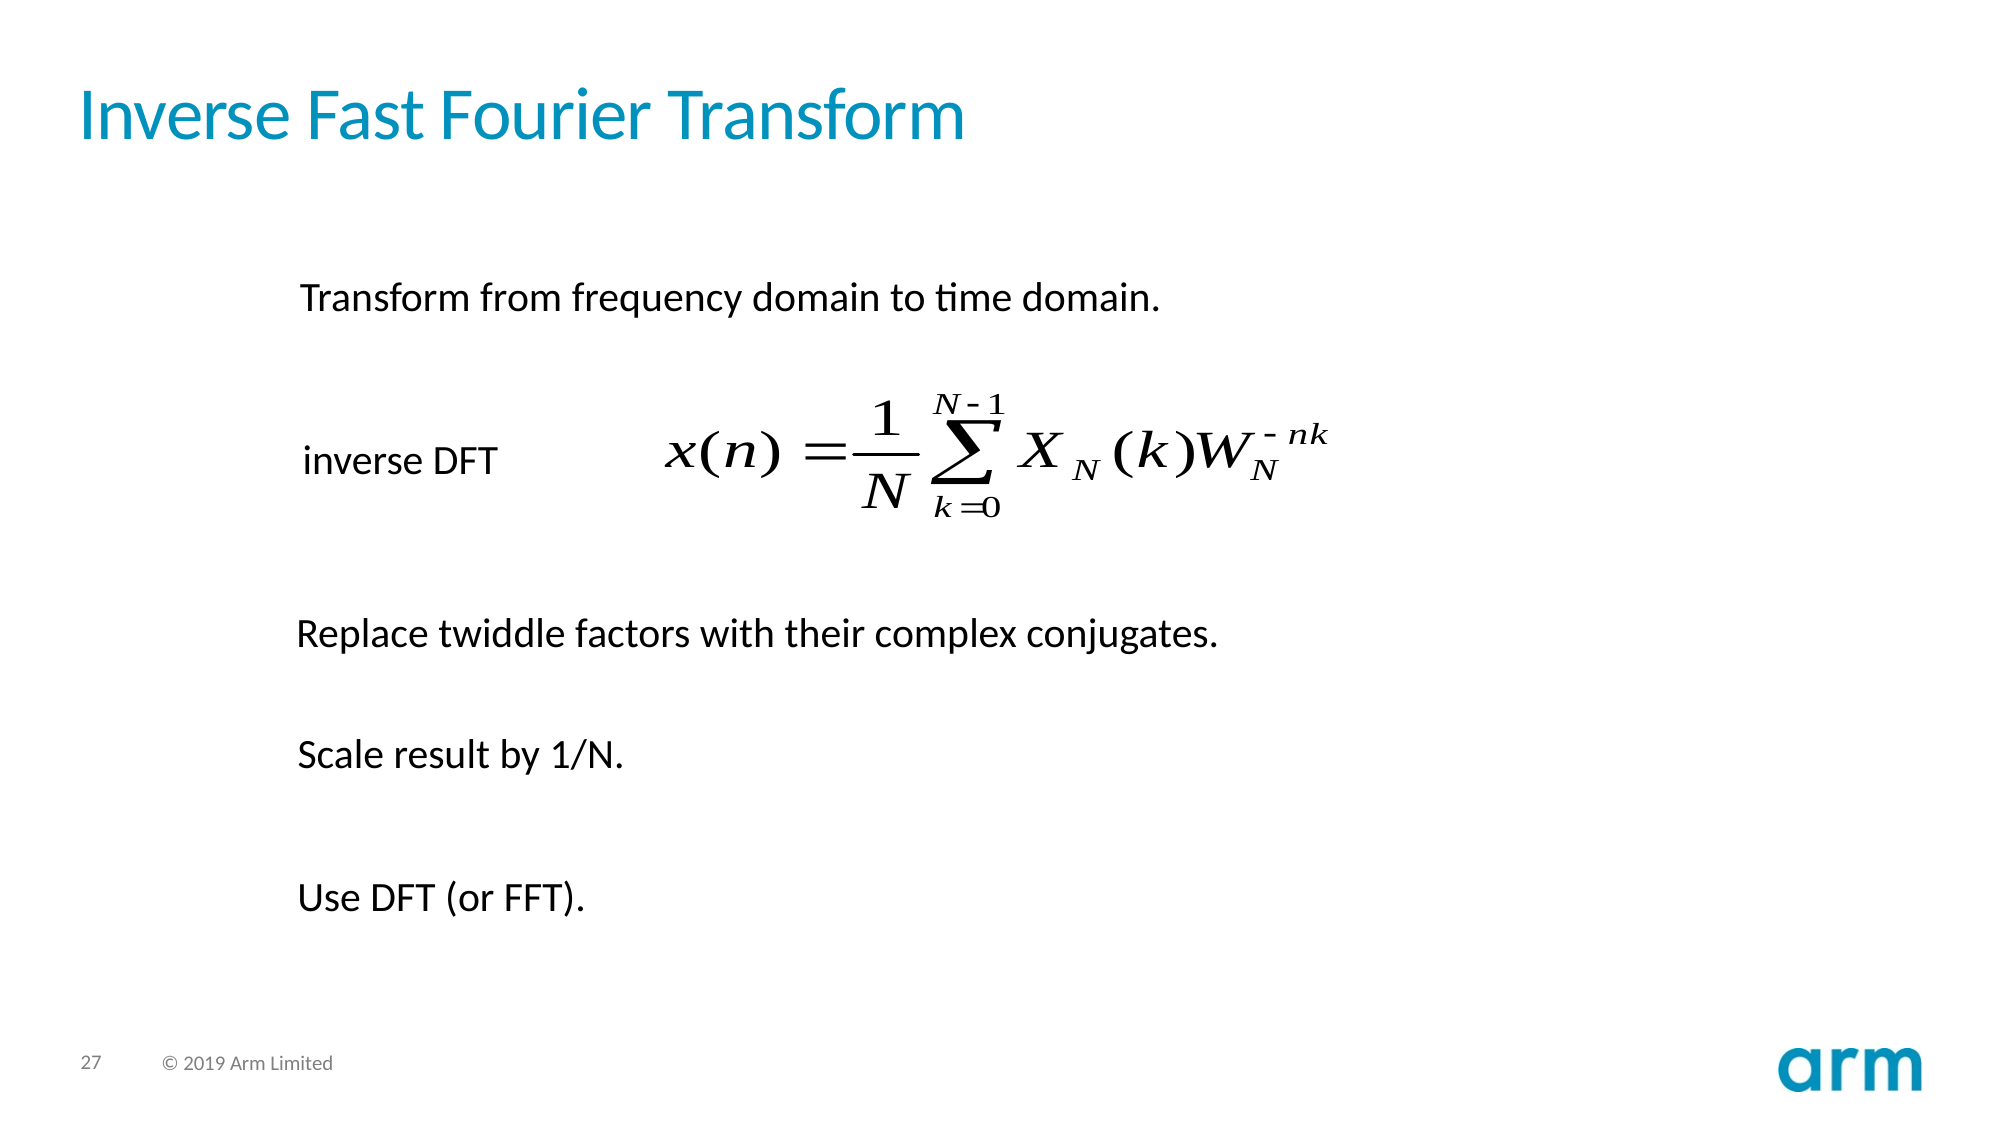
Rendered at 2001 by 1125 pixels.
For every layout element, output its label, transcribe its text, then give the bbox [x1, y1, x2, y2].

text_box Scale result by 1/N. [282, 719, 640, 785]
text_box Replace twiddle factors with their complex conjugates. [281, 598, 1235, 664]
picture [1788, 1056, 1812, 1083]
picture [1778, 1072, 1794, 1092]
picture [1889, 1048, 1903, 1053]
text_box Transform from frequency domain to time domain. [285, 262, 1177, 328]
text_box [651, 380, 1348, 529]
picture [1803, 1048, 1922, 1092]
text_box inverse DFT [288, 425, 514, 490]
picture [1778, 1048, 1794, 1067]
text_box Use DFT (or FFT). [282, 862, 602, 928]
picture [1911, 1048, 1922, 1062]
title Inverse Fast Fourier Transform [78, 78, 1922, 186]
